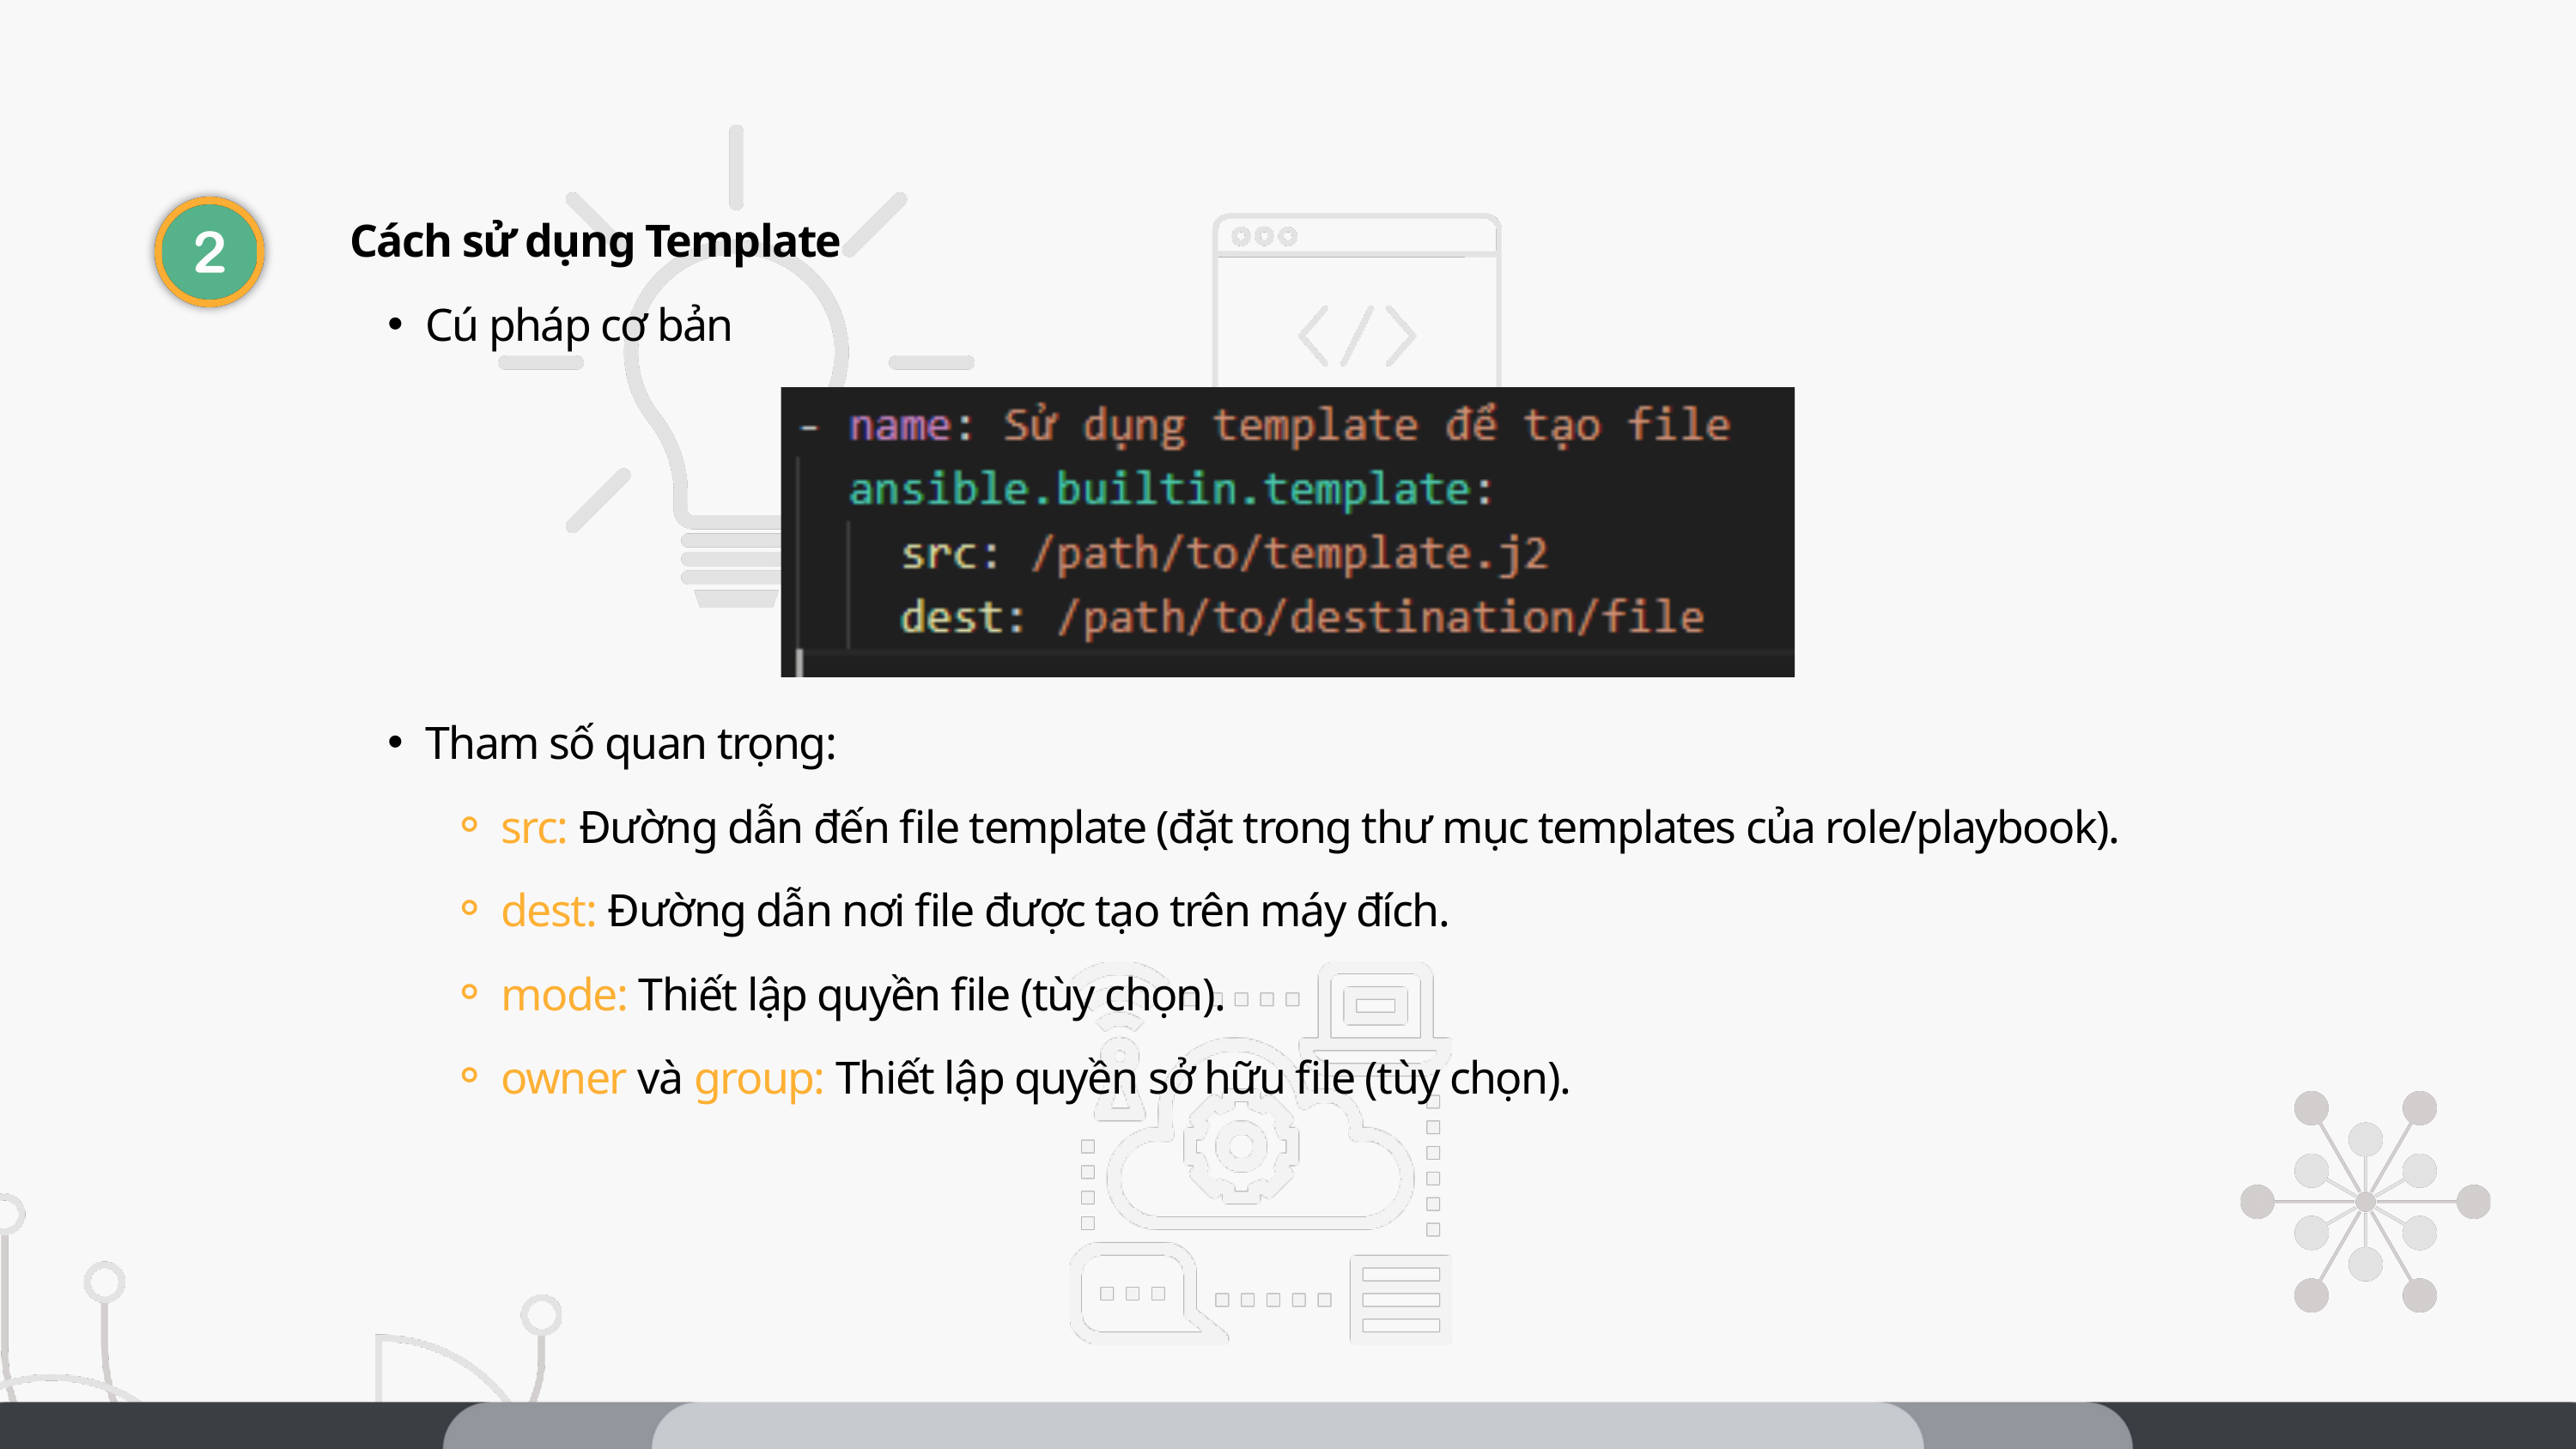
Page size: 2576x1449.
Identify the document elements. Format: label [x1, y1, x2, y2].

text_box [0, 124, 2491, 1449]
text_box [2494, 1389, 2576, 1449]
